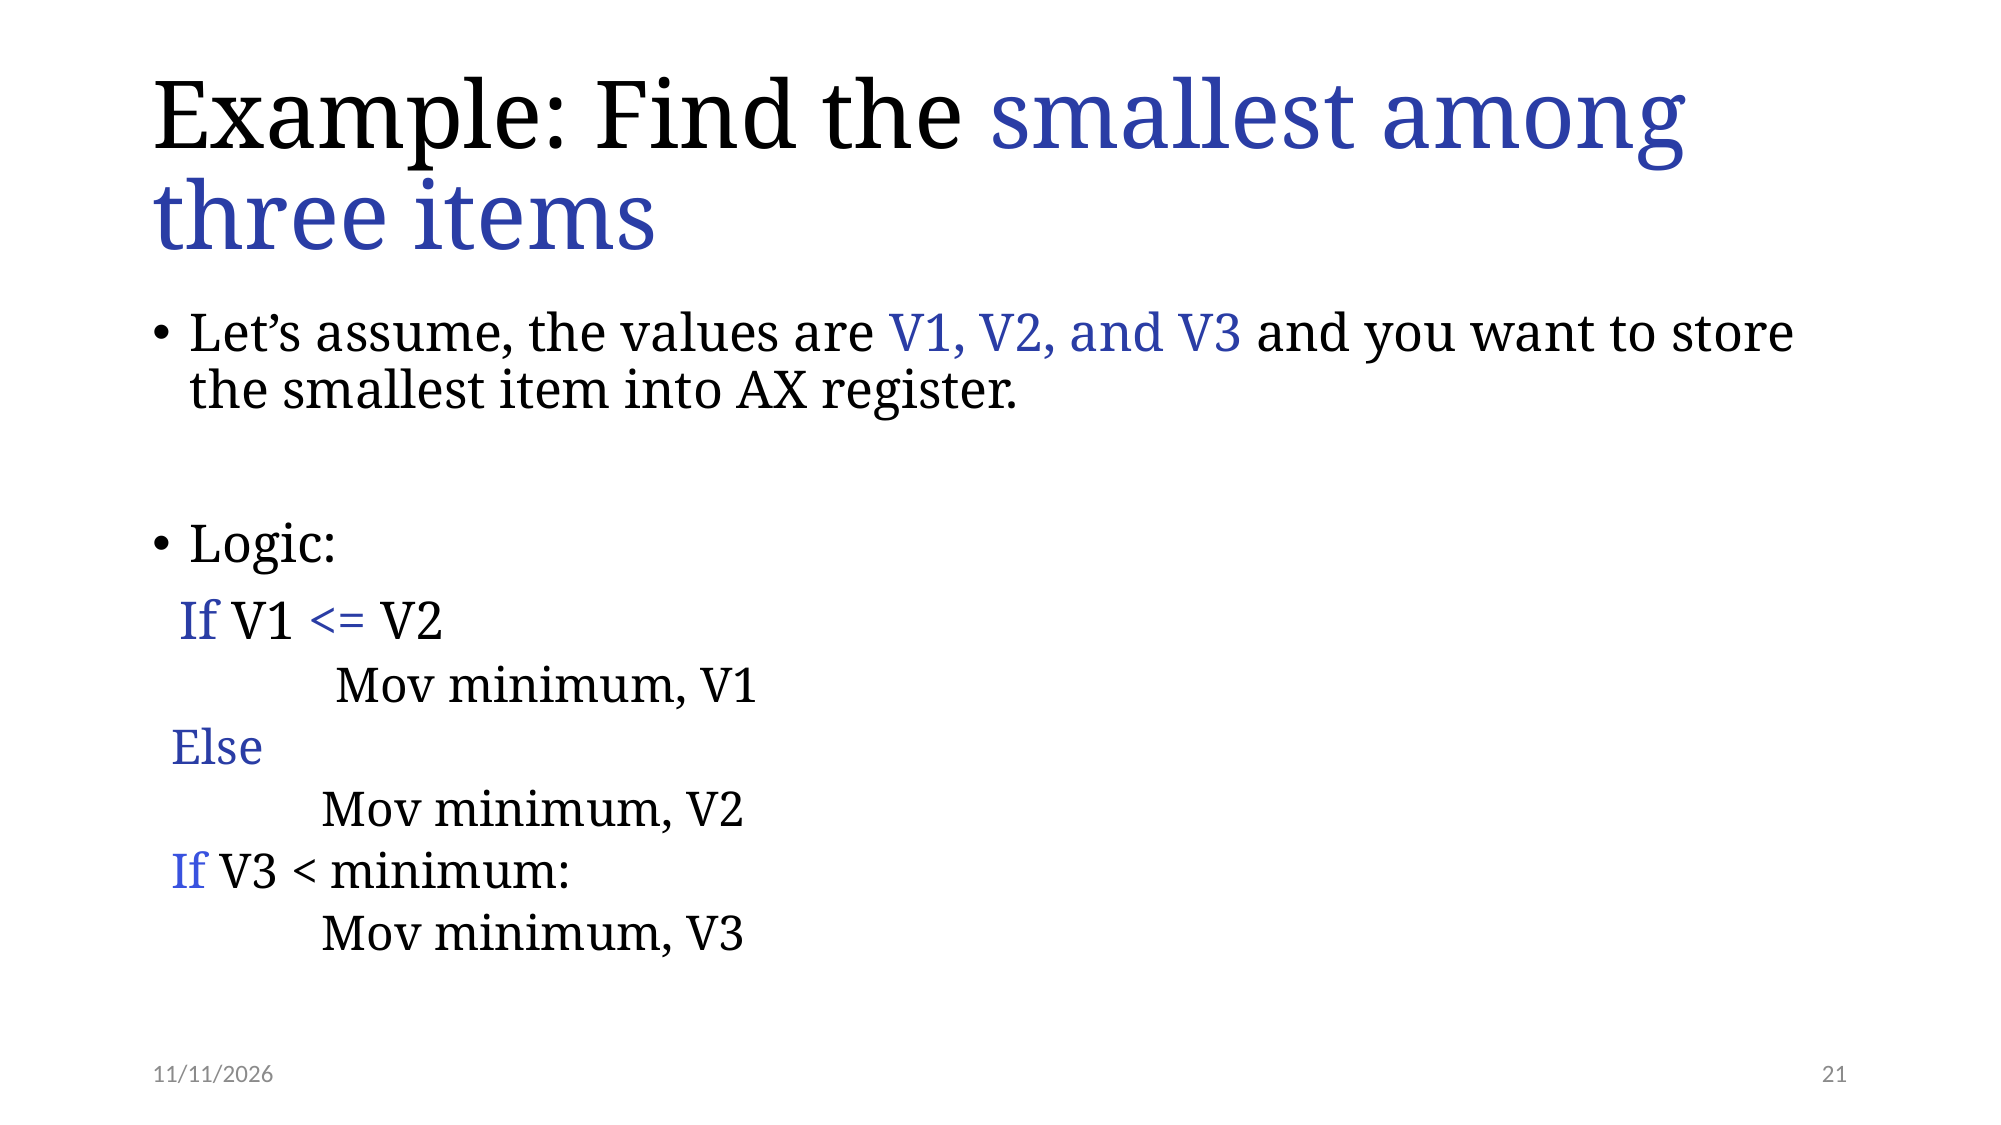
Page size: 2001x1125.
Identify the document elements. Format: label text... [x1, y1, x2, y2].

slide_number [137, 1042, 588, 1103]
slide_number 21 [1412, 1042, 1863, 1103]
list Let’s assume, the values are V1, V2, and V3 and you want to store the smallest item into AX register. Logic: If V1 <= V2 Mov minimum, V1 Else Mov minimum, V2 If V3 < minimum: Mov minimum, V3 [137, 299, 1863, 1014]
title Example: Find the smallest among three items [137, 59, 1863, 278]
